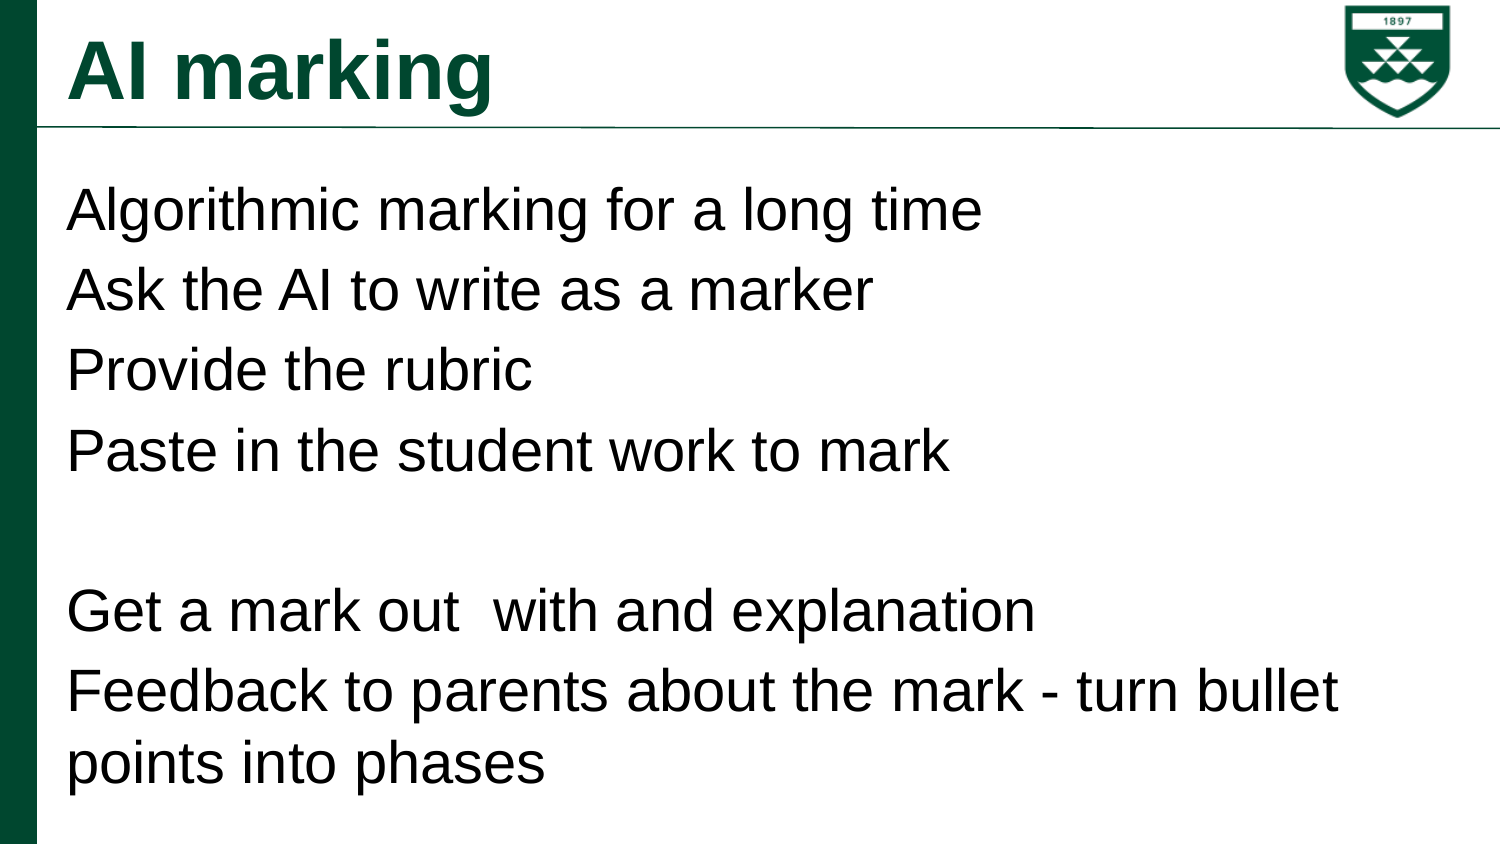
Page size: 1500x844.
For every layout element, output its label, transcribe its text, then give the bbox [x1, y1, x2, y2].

list Algorithmic marking for a long time Ask the AI to write as a marker Provide the rubric Paste in the student work to mark Get a mark out with and explanation Feedback to parents about the mark - turn bullet points into phases [51, 155, 1449, 815]
title AI marking [51, 5, 1449, 127]
picture [1449, 5, 1454, 119]
